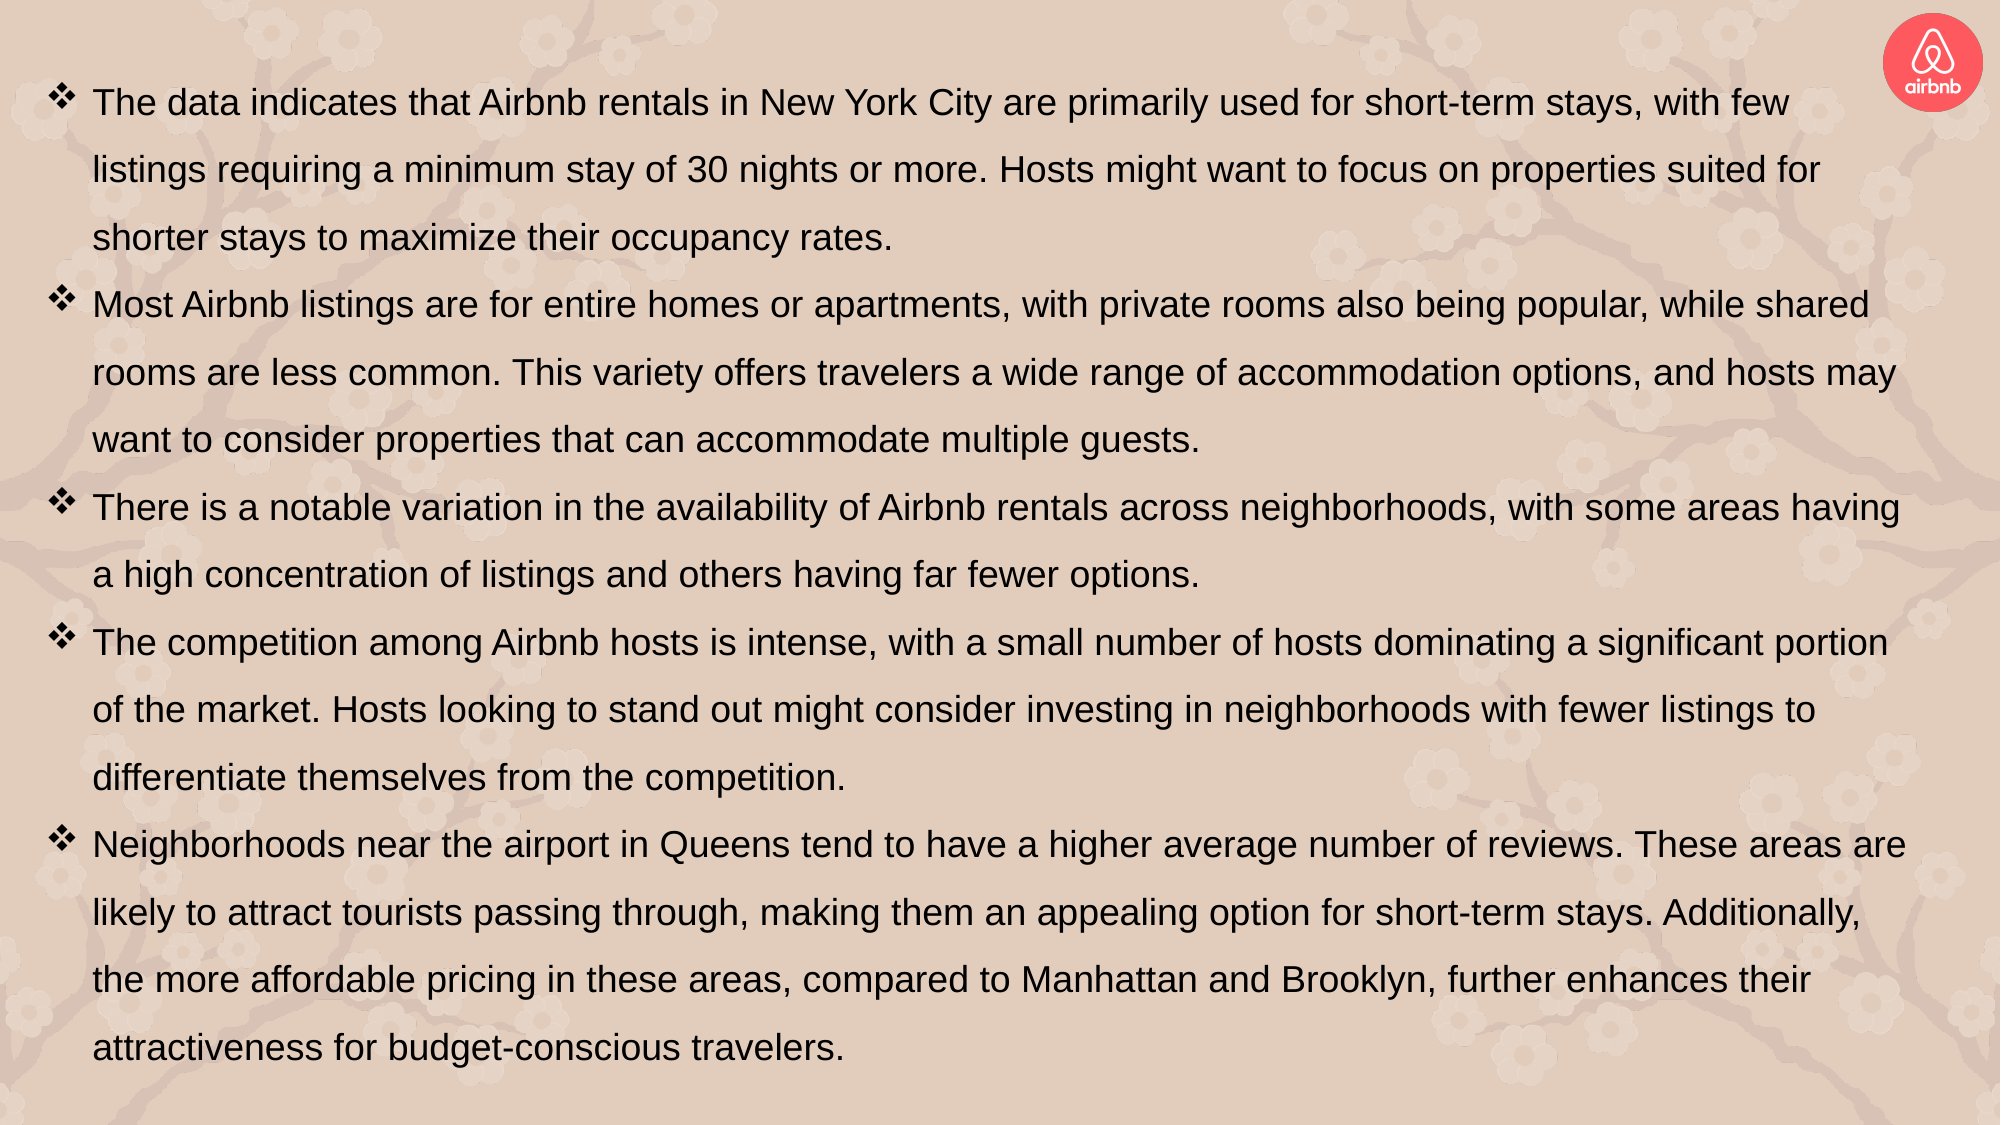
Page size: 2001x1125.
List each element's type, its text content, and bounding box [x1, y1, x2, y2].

text_box The data indicates that Airbnb rentals in New York City are primarily used for short-term stays, with few listings requiring a minimum stay of 30 nights or more. Hosts might want to focus on properties suited for shorter stays to maximize their occupancy rates. Most Airbnb listings are for entire homes or apartments, with private rooms also being popular, while shared rooms are less common. This variety offers travelers a wide range of accommodation options, and hosts may want to consider properties that can accommodate multiple guests. There is a notable variation in the availability of Airbnb rentals across neighborhoods, with some areas having a high concentration of listings and others having far fewer options. The competition among Airbnb hosts is intense, with a small number of hosts dominating a significant portion of the market. Hosts looking to stand out might consider investing in neighborhoods with fewer listings to differentiate themselves from the competition. Neighborhoods near the airport in Queens tend to have a higher average number of reviews. These areas are likely to attract tourists passing through, making them an appealing option for short-term stays. Additionally, the more affordable pricing in these areas, compared to Manhattan and Brooklyn, further enhances their attractiveness for budget-conscious travelers. [30, 47, 1926, 1076]
picture [1883, 13, 1983, 112]
